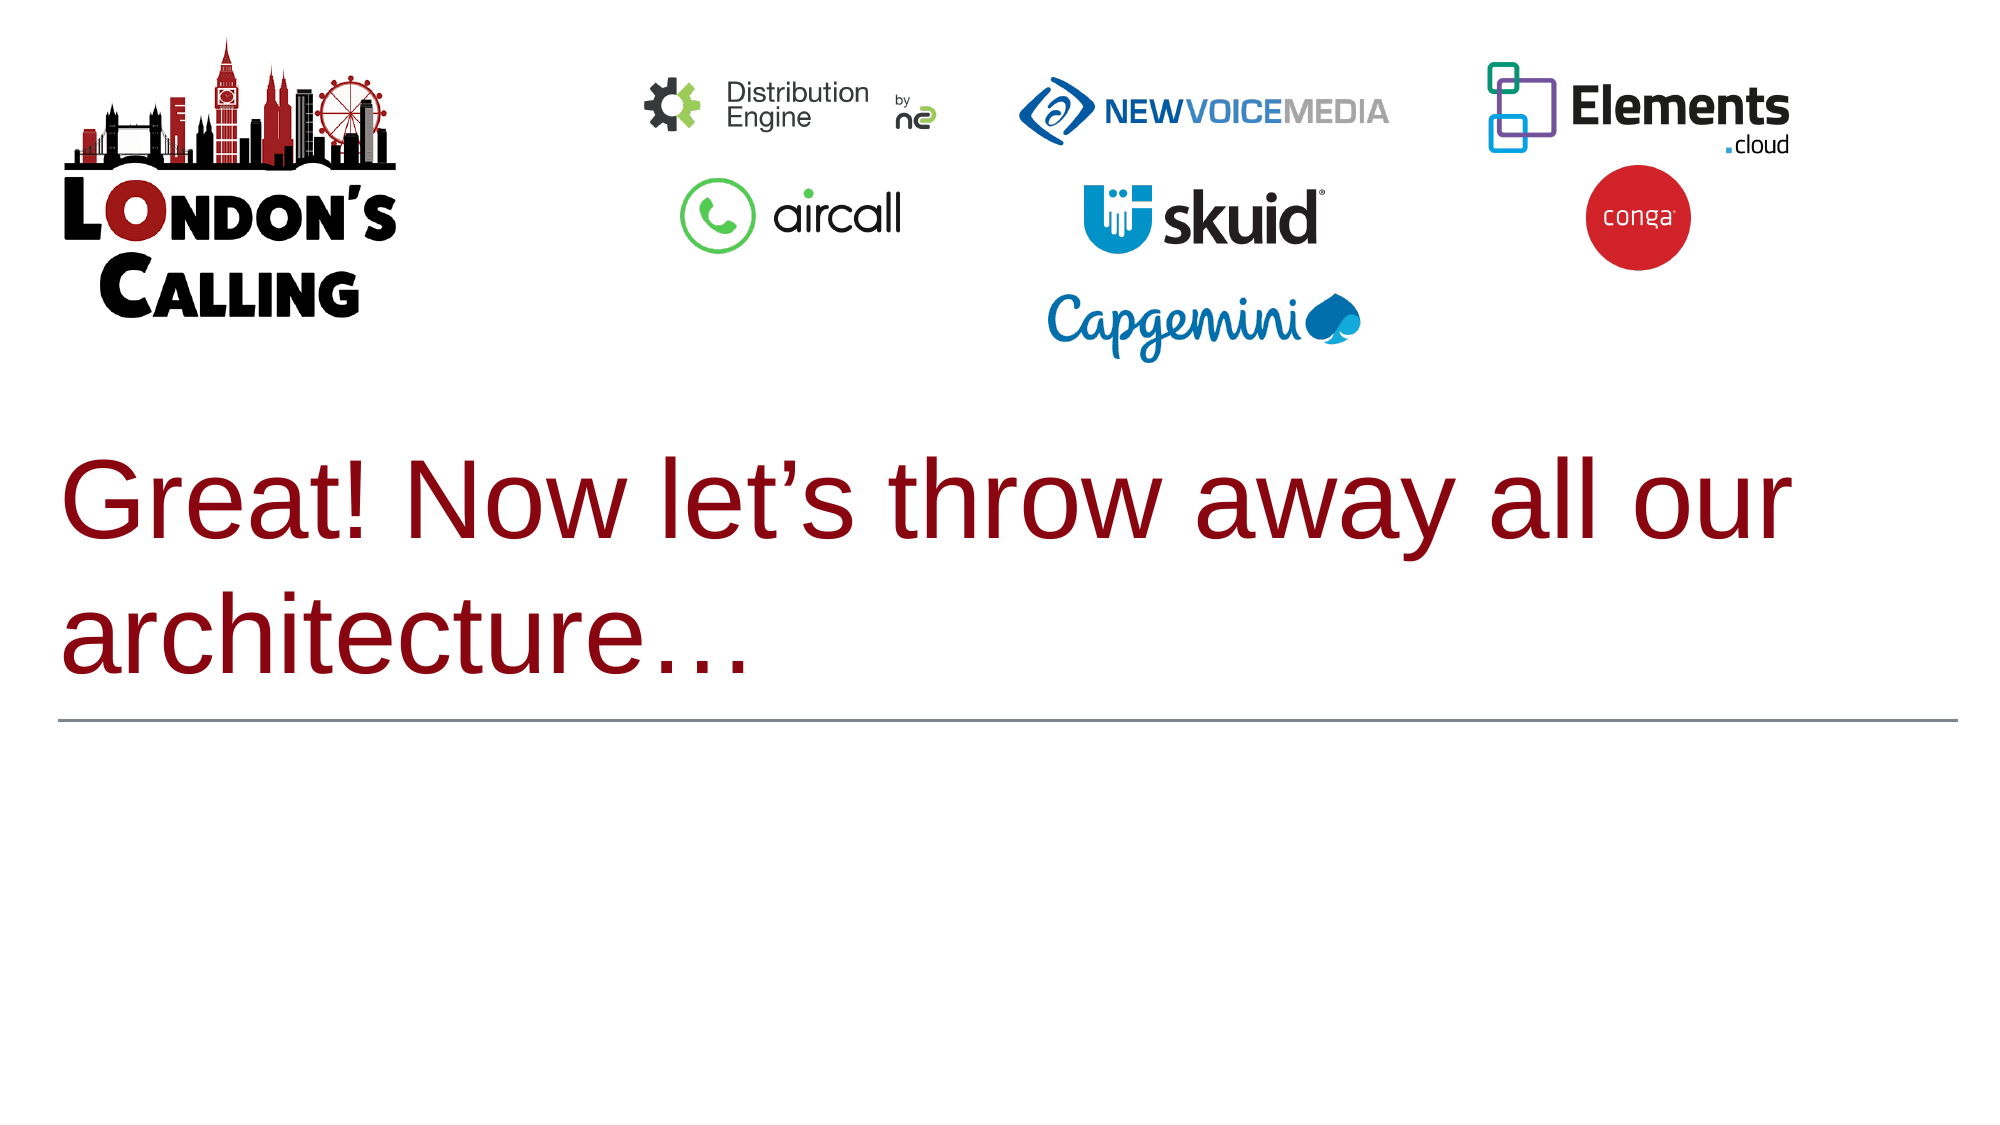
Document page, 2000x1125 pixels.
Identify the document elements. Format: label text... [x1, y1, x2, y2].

picture [54, 31, 410, 327]
title Great! Now let’s throw away all our architecture… [59, 497, 1849, 697]
picture [644, 62, 1789, 363]
